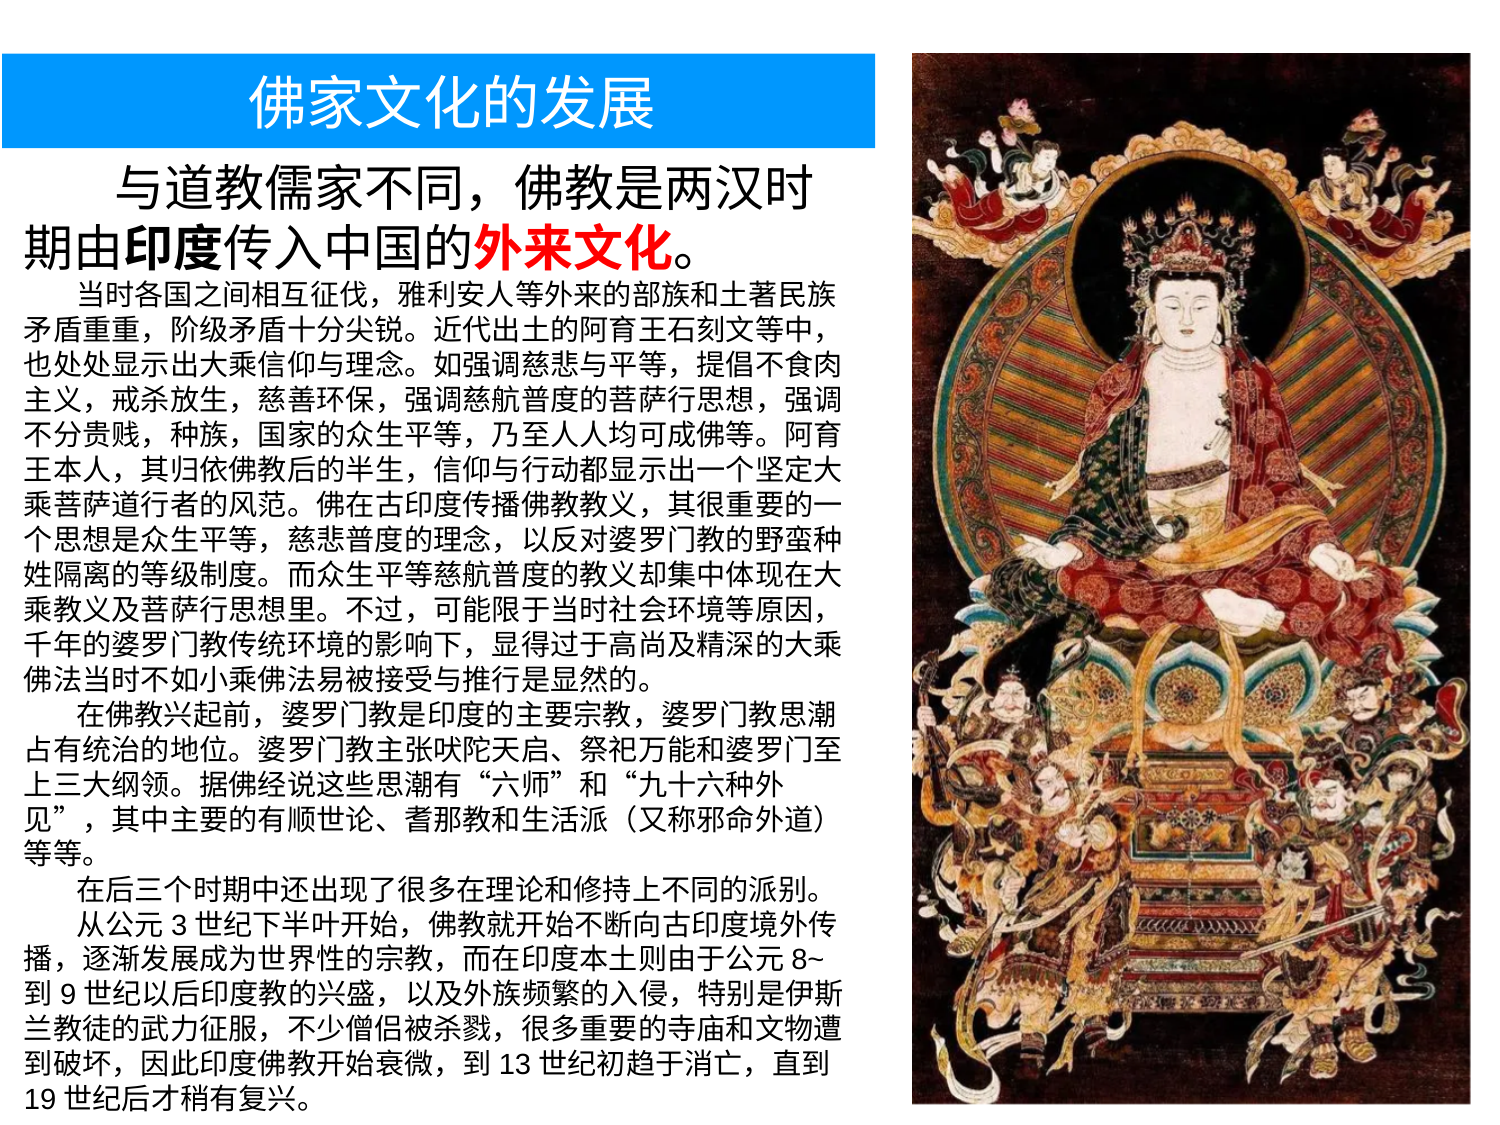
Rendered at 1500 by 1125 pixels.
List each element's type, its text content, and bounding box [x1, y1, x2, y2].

text_box 与道教儒家不同，佛教是两汉时期由印度传入中国的外来文化。 当时各国之间相互征伐，雅利安人等外来的部族和土著民族矛盾重重，阶级矛盾十分尖锐。近代出土的阿育王石刻文等中，也处处显示出大乘信仰与理念。如强调慈悲与平等，提倡不食肉主义，戒杀放生，慈善环保，强调慈航普度的菩萨行思想，强调不分贵贱，种族，国家的众生平等，乃至人人均可成佛等。阿育王本人，其归依佛教后的半生，信仰与行动都显示出一个坚定大乘菩萨道行者的风范。佛在古印度传播佛教教义，其很重要的一个思想是众生平等，慈悲普度的理念，以反对婆罗门教的野蛮种姓隔离的等级制度。而众生平等慈航普度的教义却集中体现在大乘教义及菩萨行思想里。不过，可能限于当时社会环境等原因，千年的婆罗门教传统环境的影响下，显得过于高尚及精深的大乘佛法当时不如小乘佛法易被接受与推行是显然的。 在佛教兴起前，婆罗门教是印度的主要宗教，婆罗门教思潮占有统治的地位。婆罗门教主张吠陀天启、祭祀万能和婆罗门至上三大纲领。据佛经说这些思潮有“六师”和“九十六种外见”，其中主要的有顺世论、耆那教和生活派（又称邪命外道）等等。 在后三个时期中还出现了很多在理论和修持上不同的派别。 从公元3世纪下半叶开始，佛教就开始不断向古印度境外传播，逐渐发展成为世界性的宗教，而在印度本土则由于公元8~到9世纪以后印度教的兴盛，以及外族频繁的入侵，特别是伊斯兰教徒的武力征服，不少僧侣被杀戮，很多重要的寺庙和文物遭到破坏，因此印度佛教开始衰微，到13世纪初趋于消亡，直到19世纪后才稍有复兴。 [9, 149, 874, 1125]
picture [912, 53, 1471, 1105]
text_box 佛家文化的发展 [2, 53, 876, 149]
